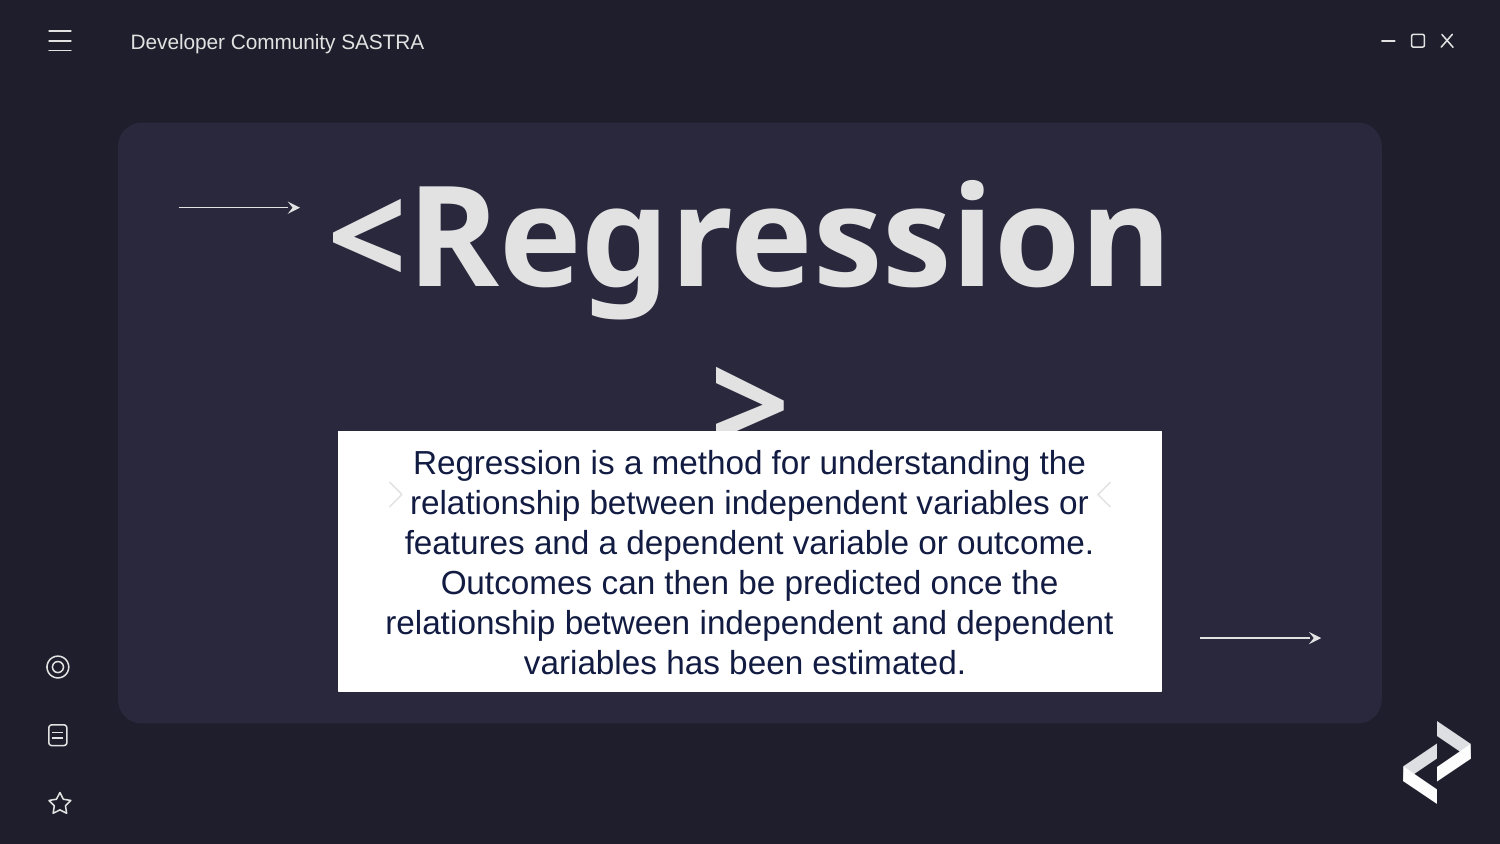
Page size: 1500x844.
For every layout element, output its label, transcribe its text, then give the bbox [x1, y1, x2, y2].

subtitle Regression is a method for understanding the relationship between independent variables or features and a dependent variable or outcome. Outcomes can then be predicted once the relationship between independent and dependent variables has been estimated. [338, 431, 1162, 691]
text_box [46, 655, 72, 814]
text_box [48, 30, 72, 51]
title <Regression> [294, 207, 1206, 422]
text_box Developer Community SASTRA [130, 17, 454, 64]
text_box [389, 481, 1111, 508]
picture [1403, 721, 1472, 804]
text_box [46, 27, 74, 32]
